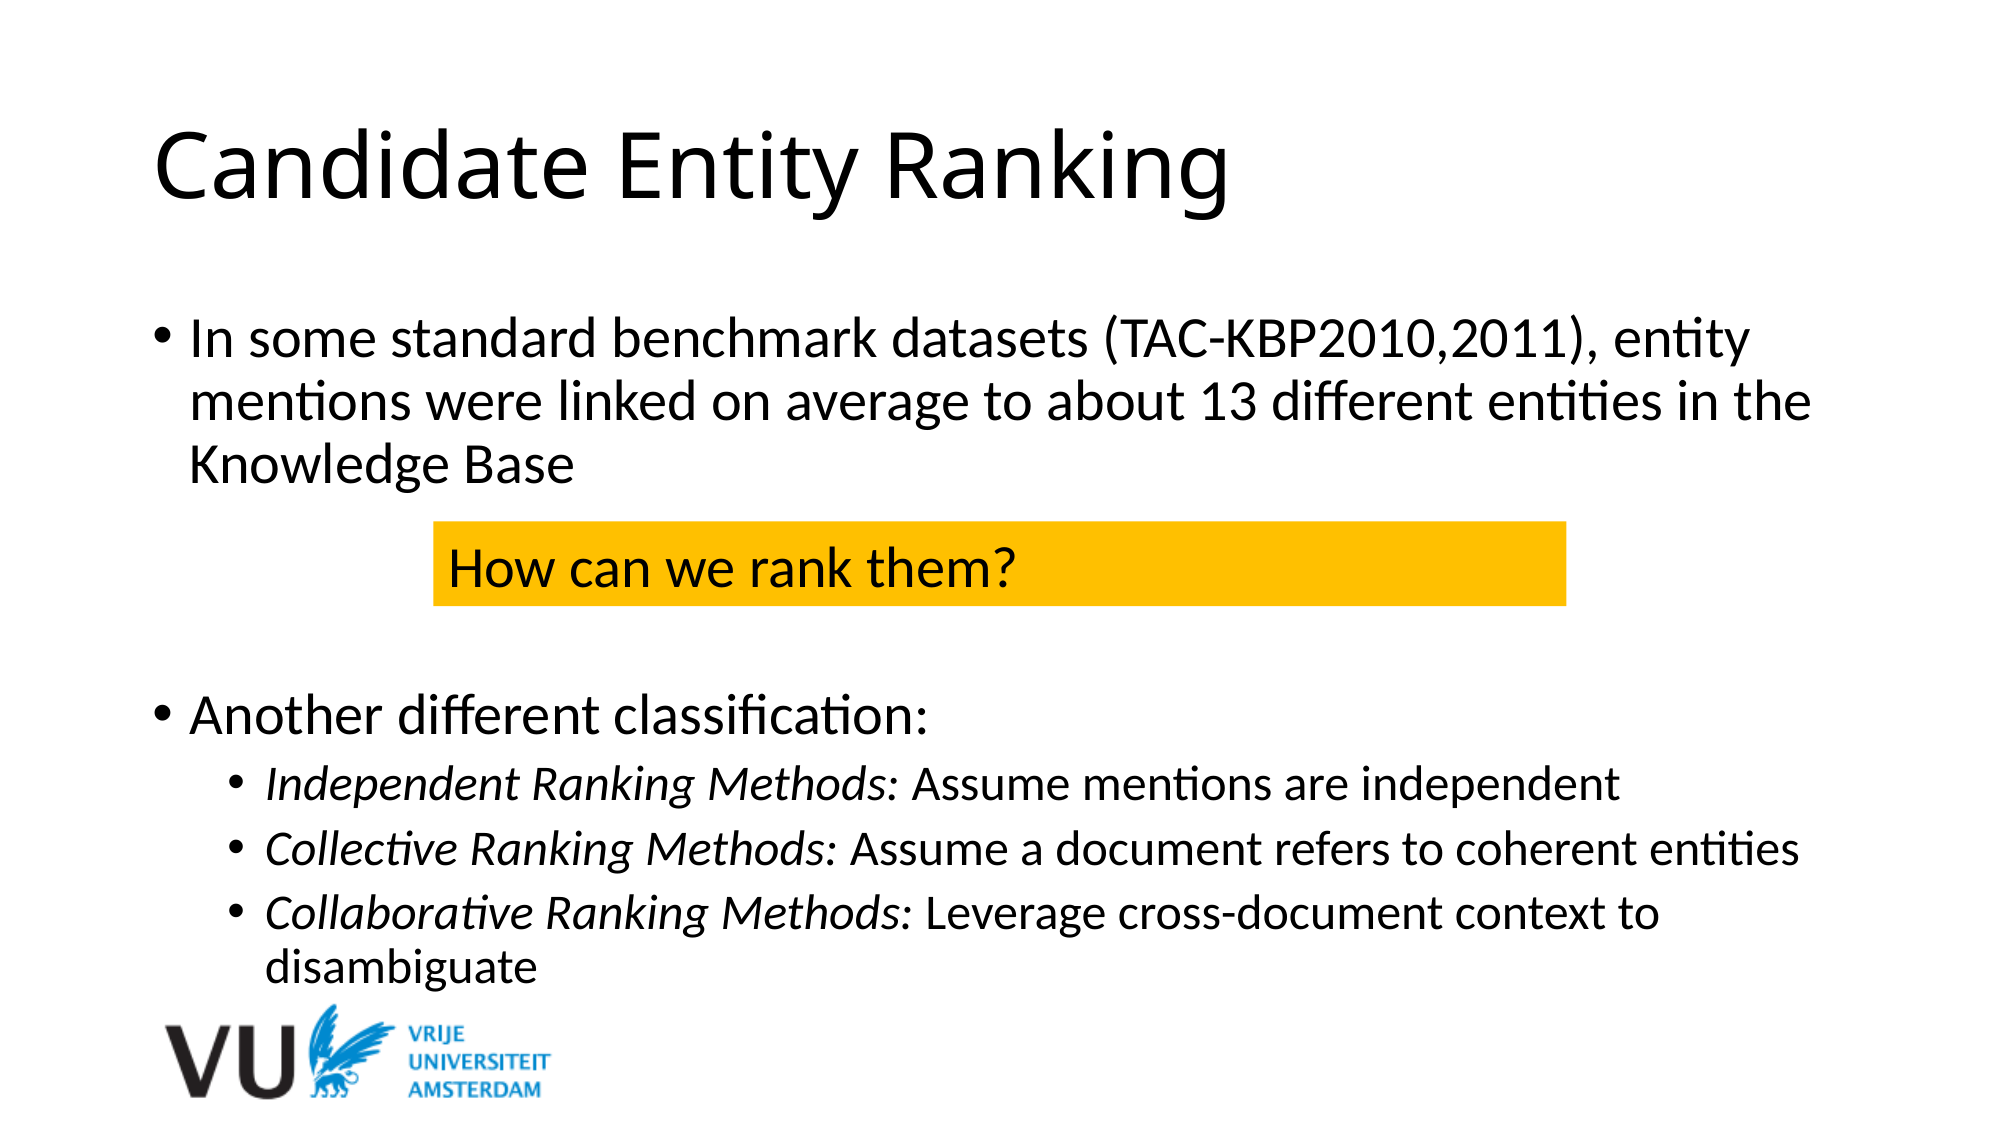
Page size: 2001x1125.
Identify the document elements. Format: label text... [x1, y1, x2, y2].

list In some standard benchmark datasets (TAC-KBP2010,2011), entity mentions were linked on average to about 13 different entities in the Knowledge Base Another different classification: Independent Ranking Methods: Assume mentions are independent Collective Ranking Methods: Assume a document refers to coherent entities Collaborative Ranking Methods: Leverage cross-document context to disambiguate [137, 299, 1863, 1014]
text_box How can we rank them? [433, 521, 1567, 607]
title Candidate Entity Ranking [137, 59, 1863, 278]
